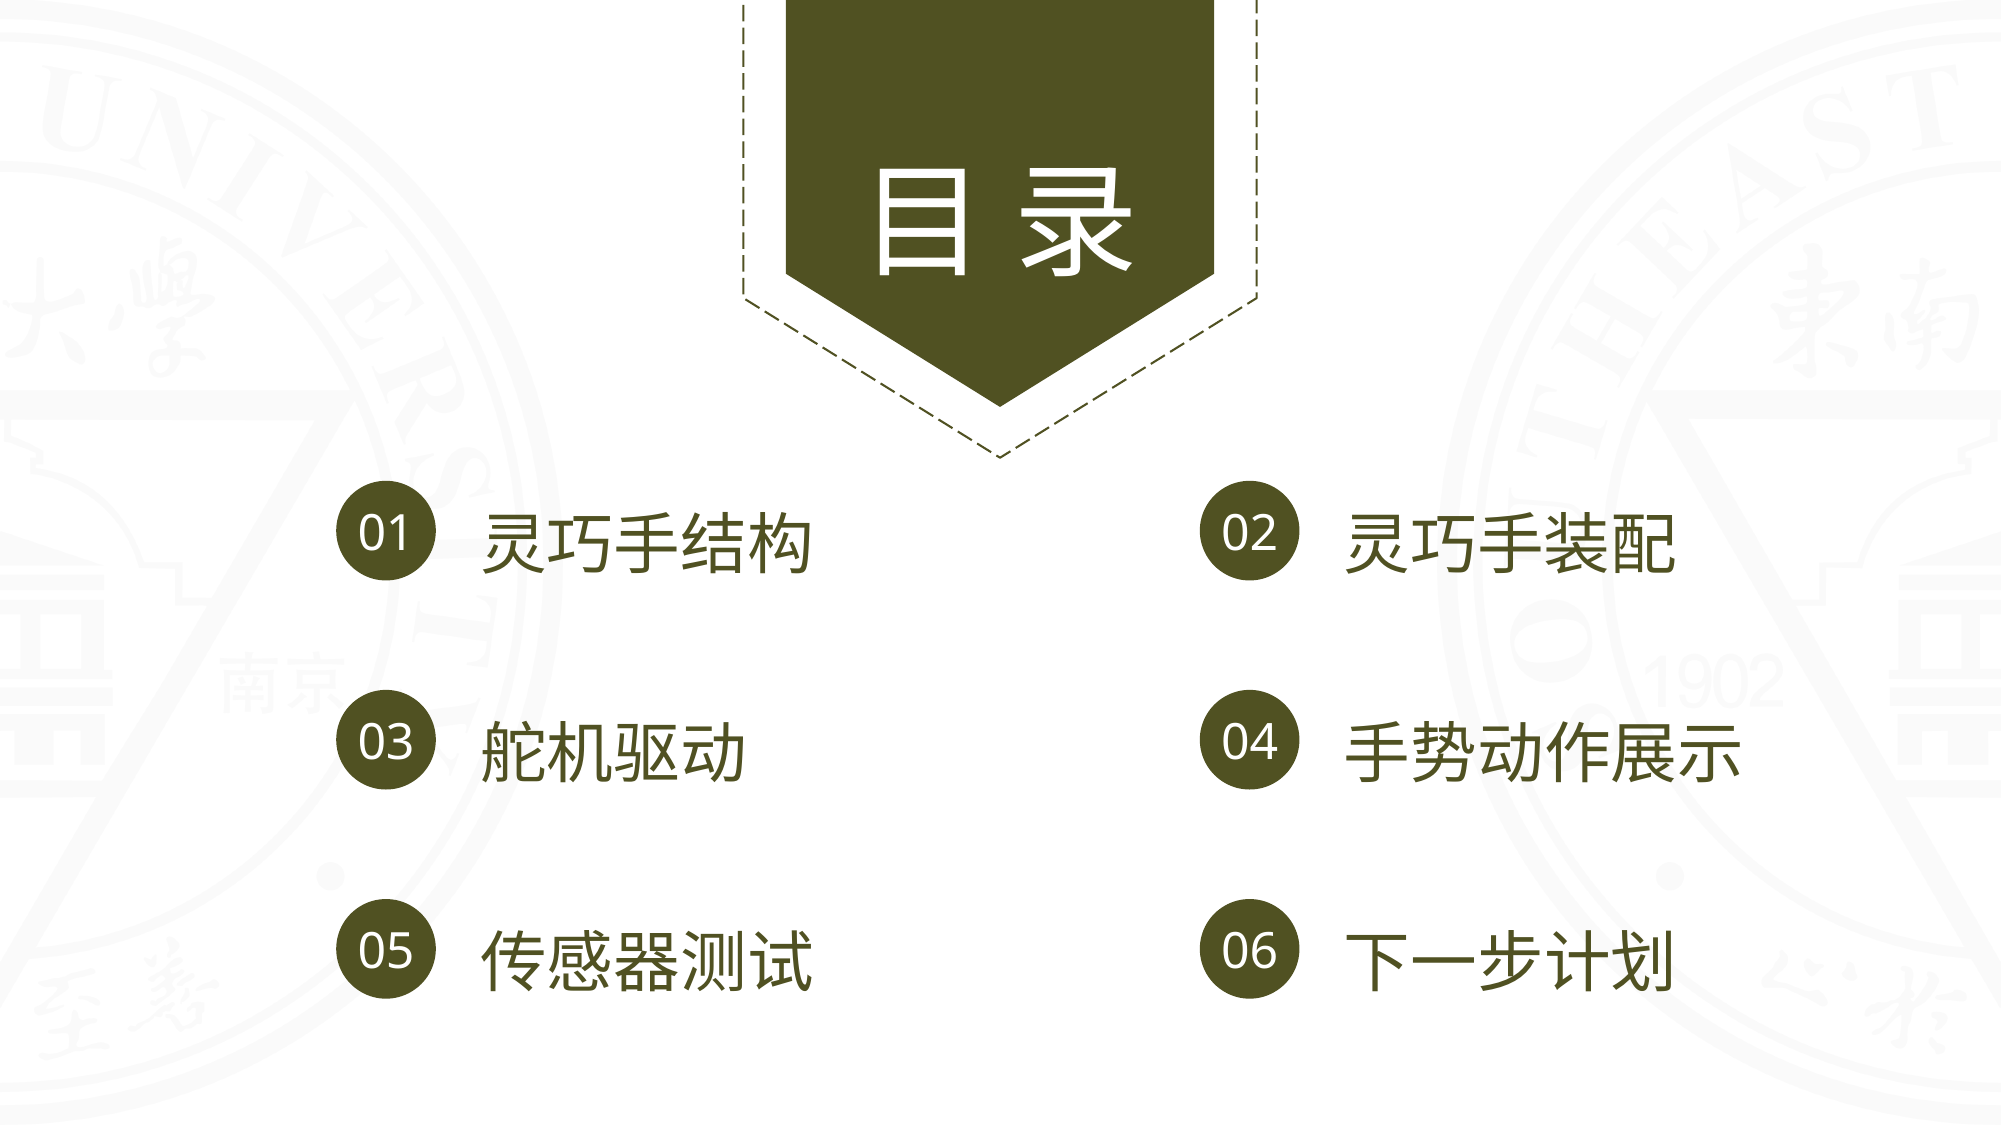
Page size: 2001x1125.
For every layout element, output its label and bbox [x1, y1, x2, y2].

text_box [1199, 470, 1854, 581]
text_box [336, 470, 1041, 581]
text_box [1199, 888, 1823, 999]
text_box [1199, 679, 1925, 790]
text_box [336, 679, 1000, 790]
text_box [336, 888, 960, 999]
